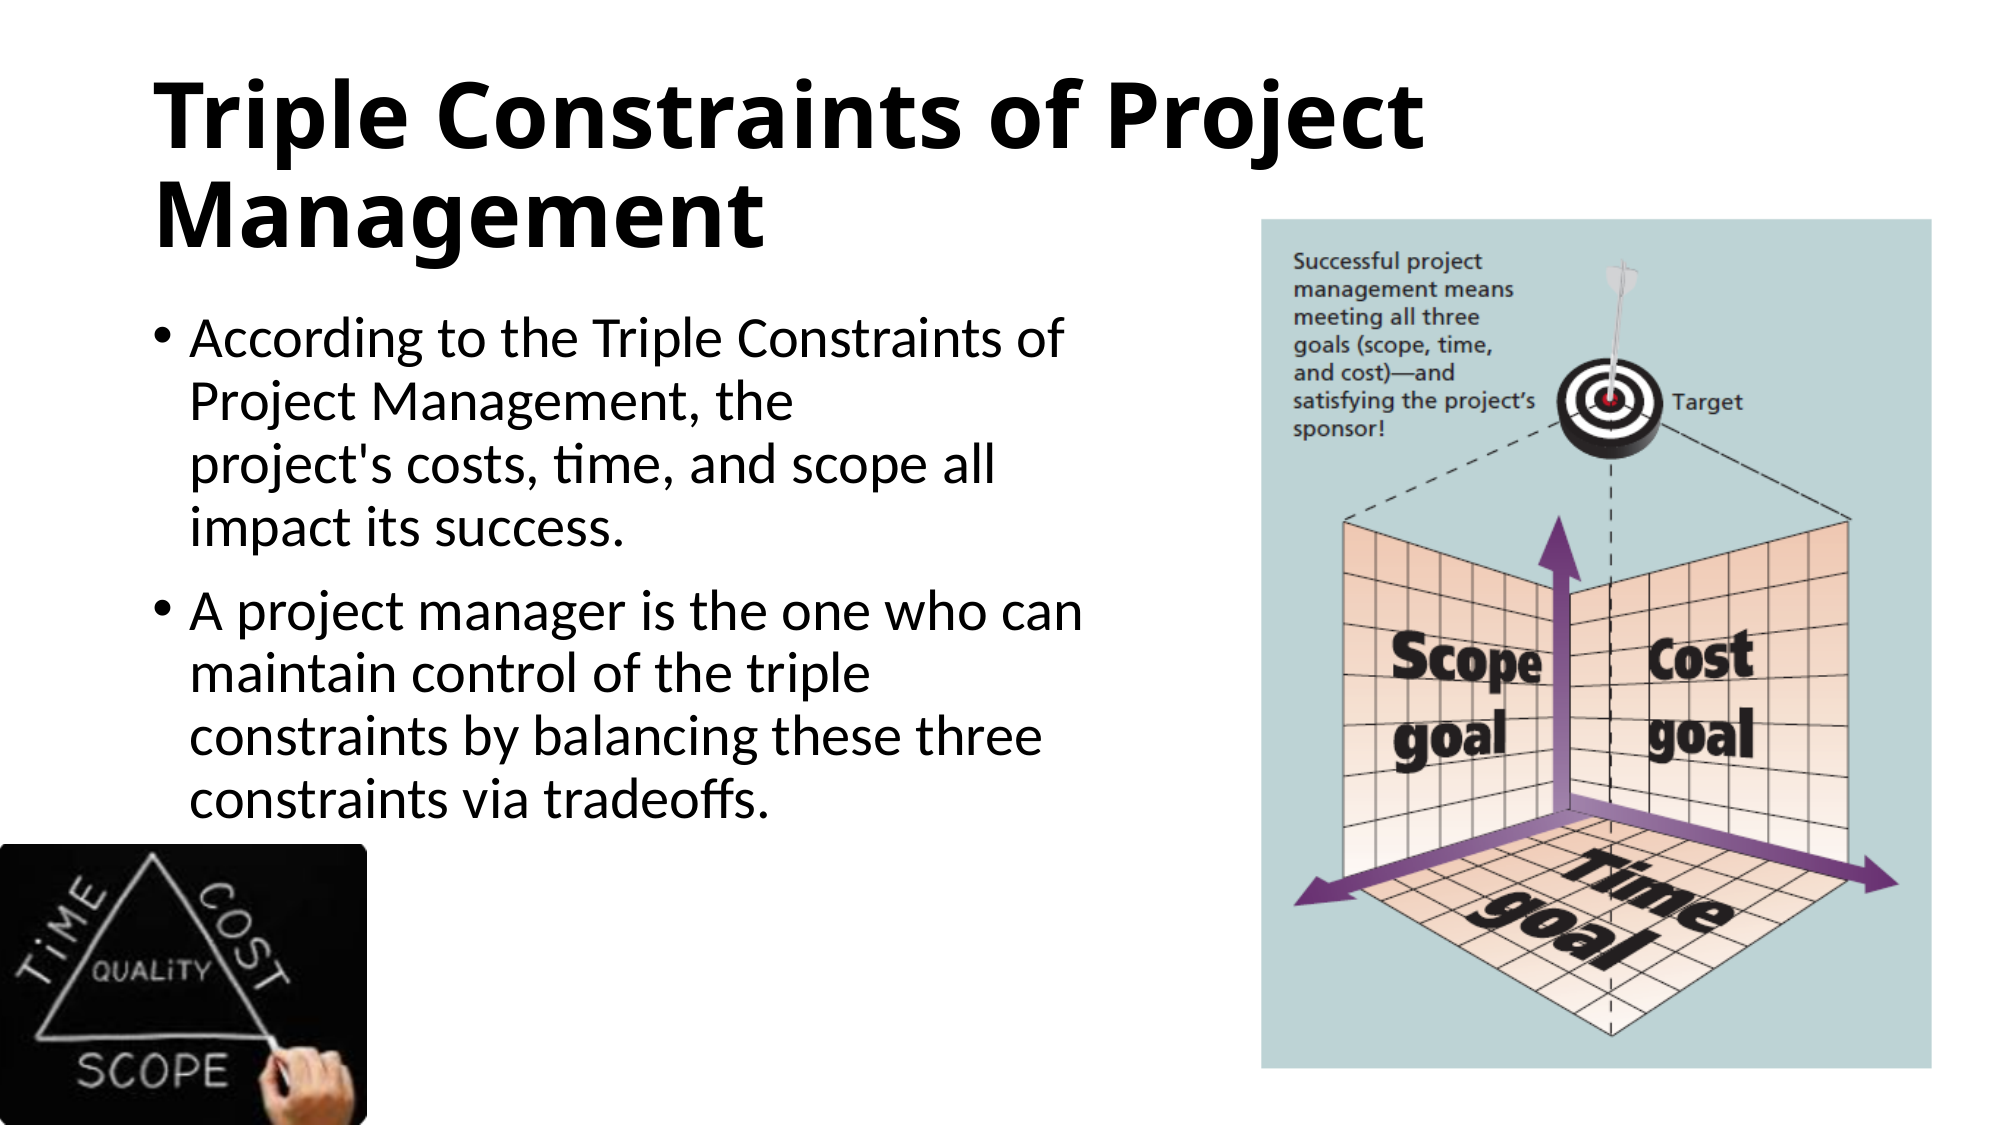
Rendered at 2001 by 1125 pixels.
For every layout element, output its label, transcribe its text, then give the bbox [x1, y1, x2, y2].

picture [0, 844, 367, 1125]
title Triple Constraints of Project Management [137, 59, 1863, 278]
picture [1260, 212, 1973, 1073]
list According to the Triple Constraints of Project Management, the project's costs, time, and scope all impact its success. A project manager is the one who can maintain control of the triple constraints by balancing these three constraints via tradeoffs. [137, 299, 1124, 1014]
